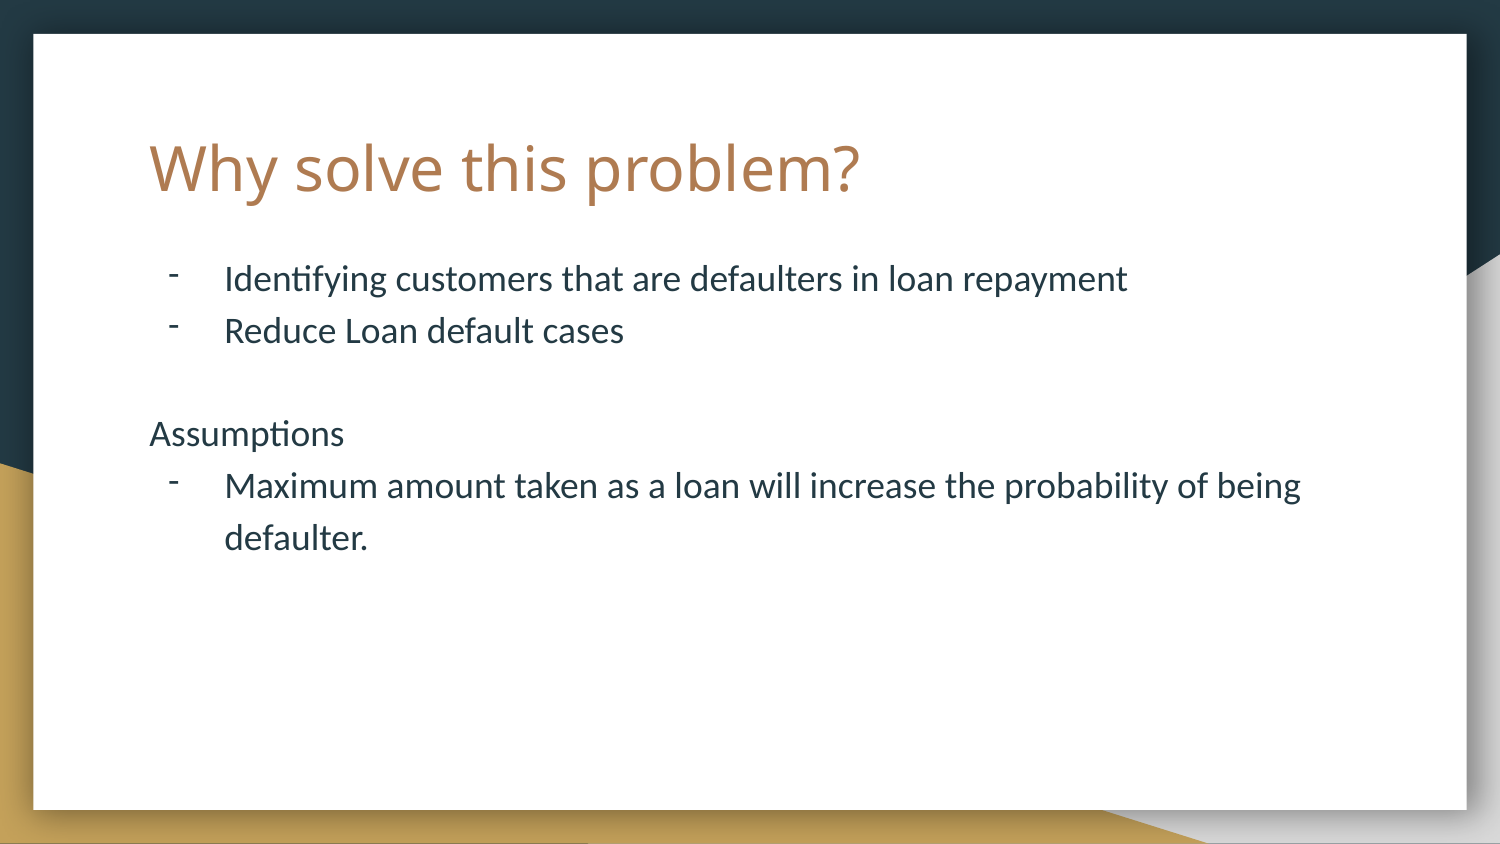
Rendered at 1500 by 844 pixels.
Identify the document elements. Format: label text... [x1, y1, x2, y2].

list Identifying customers that are defaulters in loan repayment Reduce Loan default cases Assumptions Maximum amount taken as a loan will increase the probability of being defaulter. [134, 232, 1366, 756]
title Why solve this problem? [134, 113, 1366, 232]
